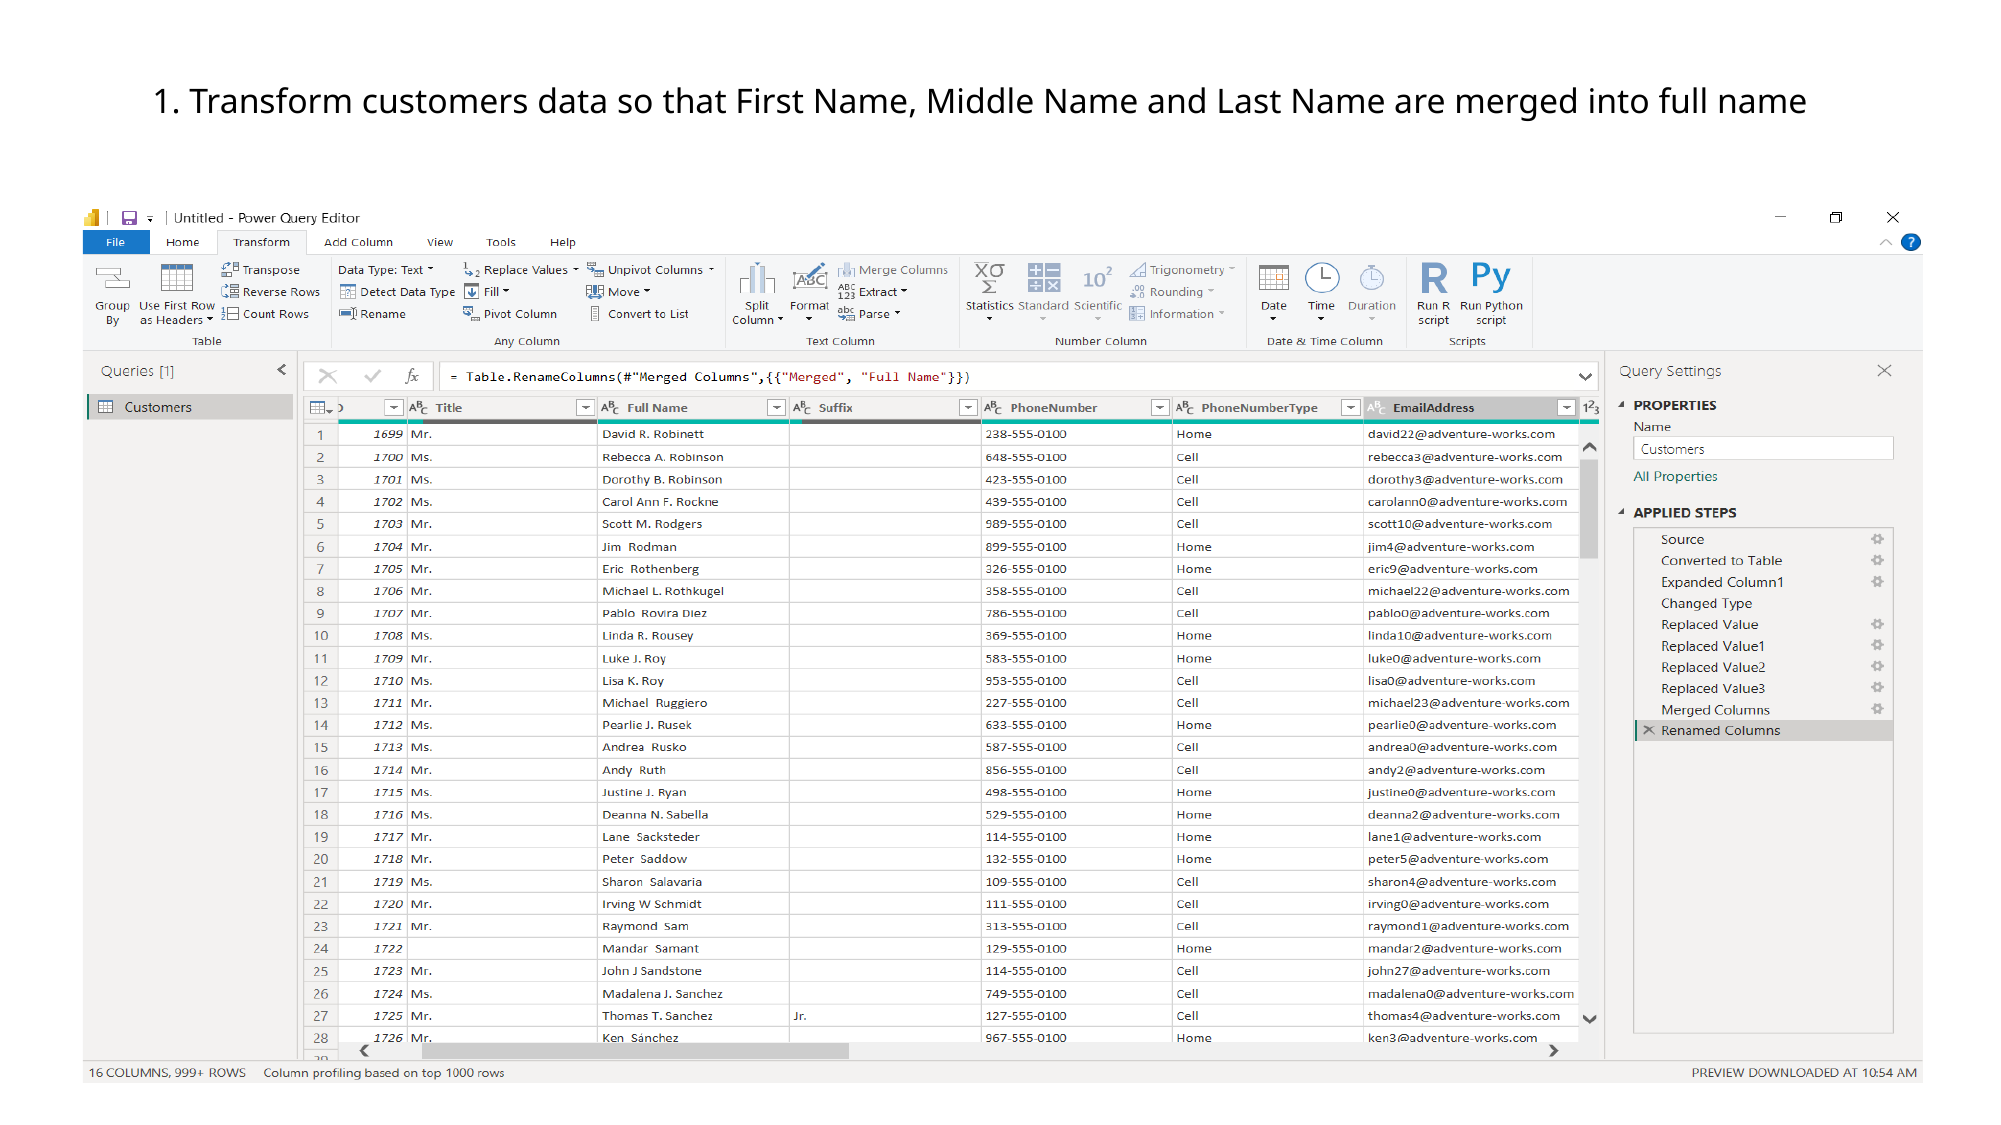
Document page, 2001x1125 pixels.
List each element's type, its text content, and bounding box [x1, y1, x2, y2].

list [82, 205, 1923, 1083]
title 1. Transform customers data so that First Name, Middle Name and Last Name are merged into full name [137, 59, 1863, 146]
